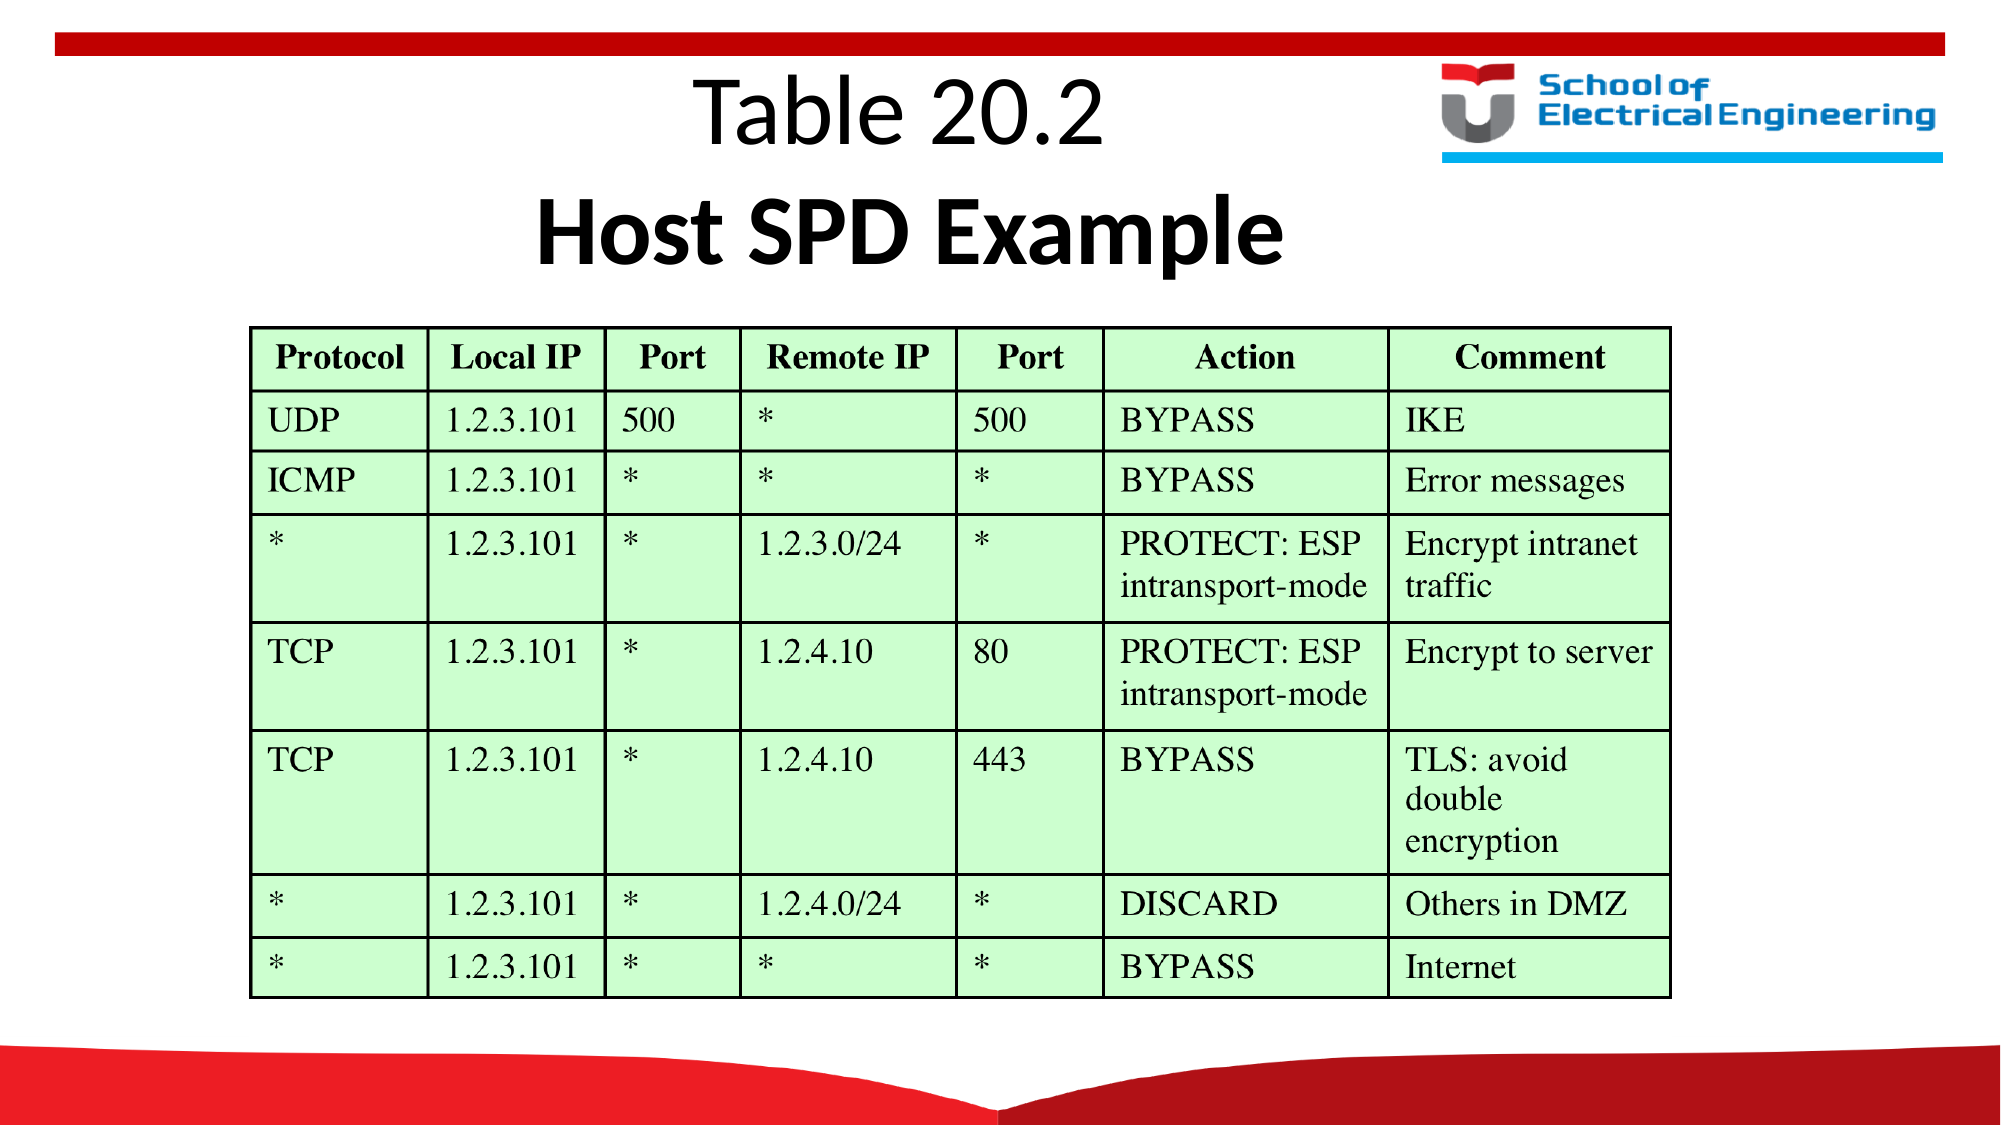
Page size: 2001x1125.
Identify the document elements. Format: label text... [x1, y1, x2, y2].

picture [0, 1036, 2001, 1125]
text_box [249, 326, 1673, 1041]
picture [1672, 63, 1943, 152]
text_box Table 20.2 Host SPD Example [171, 37, 1672, 293]
